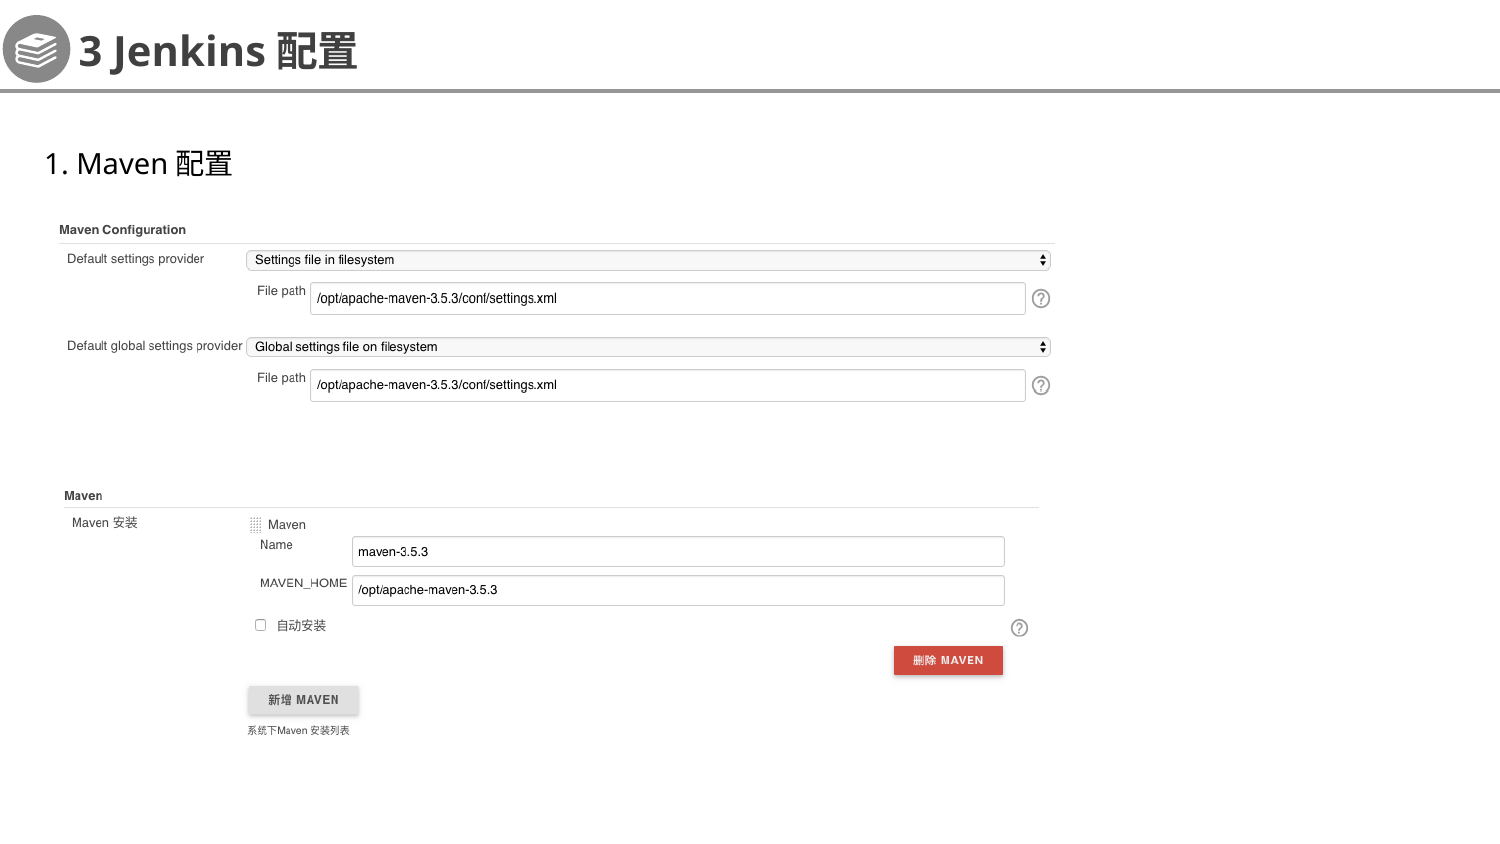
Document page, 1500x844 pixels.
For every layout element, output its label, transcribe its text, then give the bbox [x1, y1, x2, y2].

text_box 1. Maven配置 [29, 138, 372, 188]
picture [52, 208, 1063, 422]
picture [52, 480, 1041, 741]
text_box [4, 16, 69, 81]
text_box 3 Jenkins配置 [63, 7, 502, 83]
